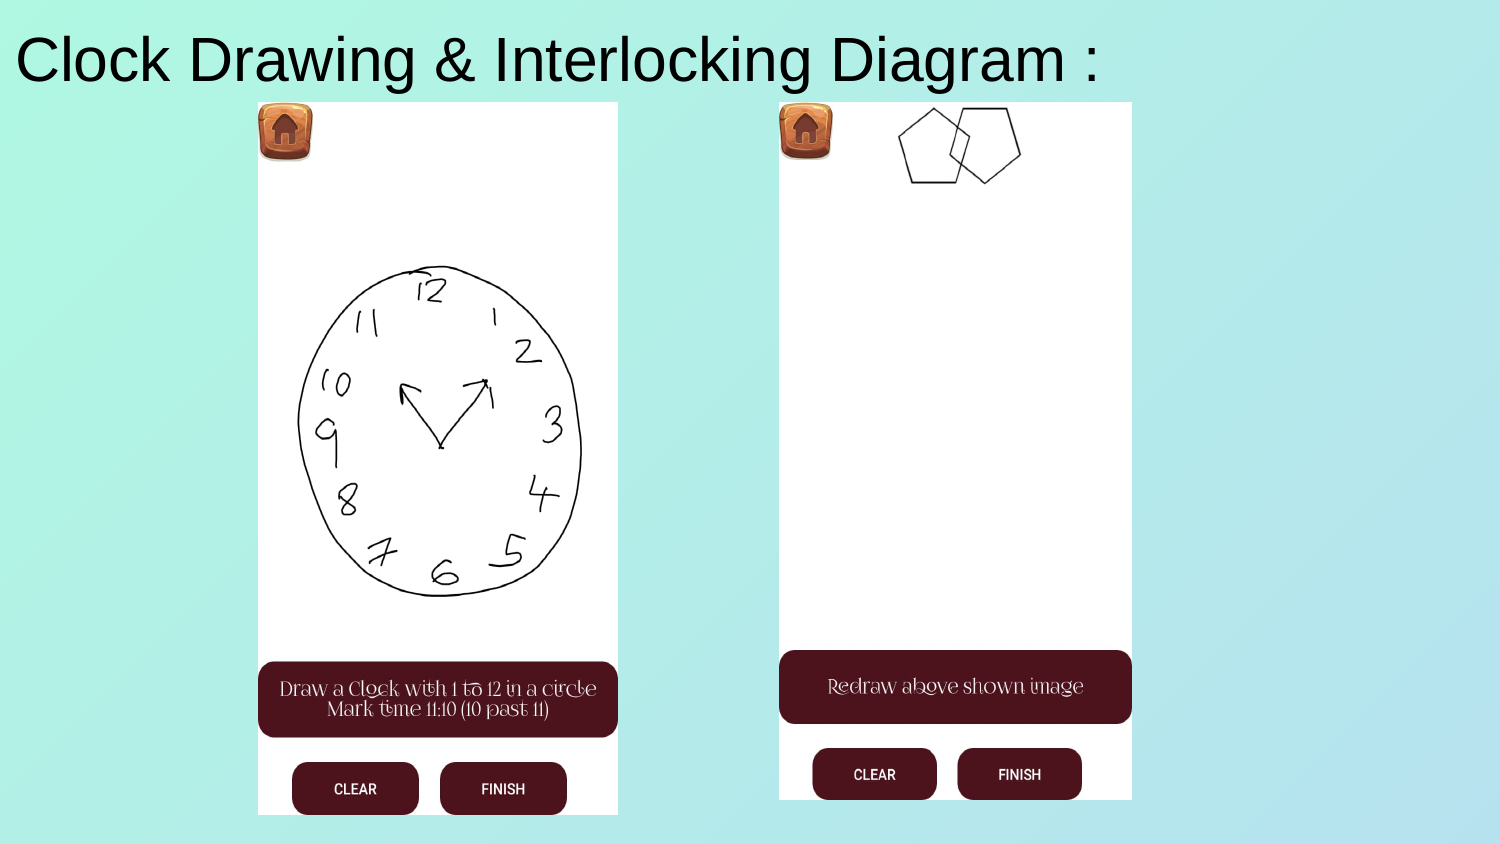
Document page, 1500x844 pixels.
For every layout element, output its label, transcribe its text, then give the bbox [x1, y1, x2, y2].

text_box Clock Drawing & Interlocking Diagram : [0, 11, 1132, 102]
picture [258, 102, 618, 815]
picture [779, 102, 1132, 800]
